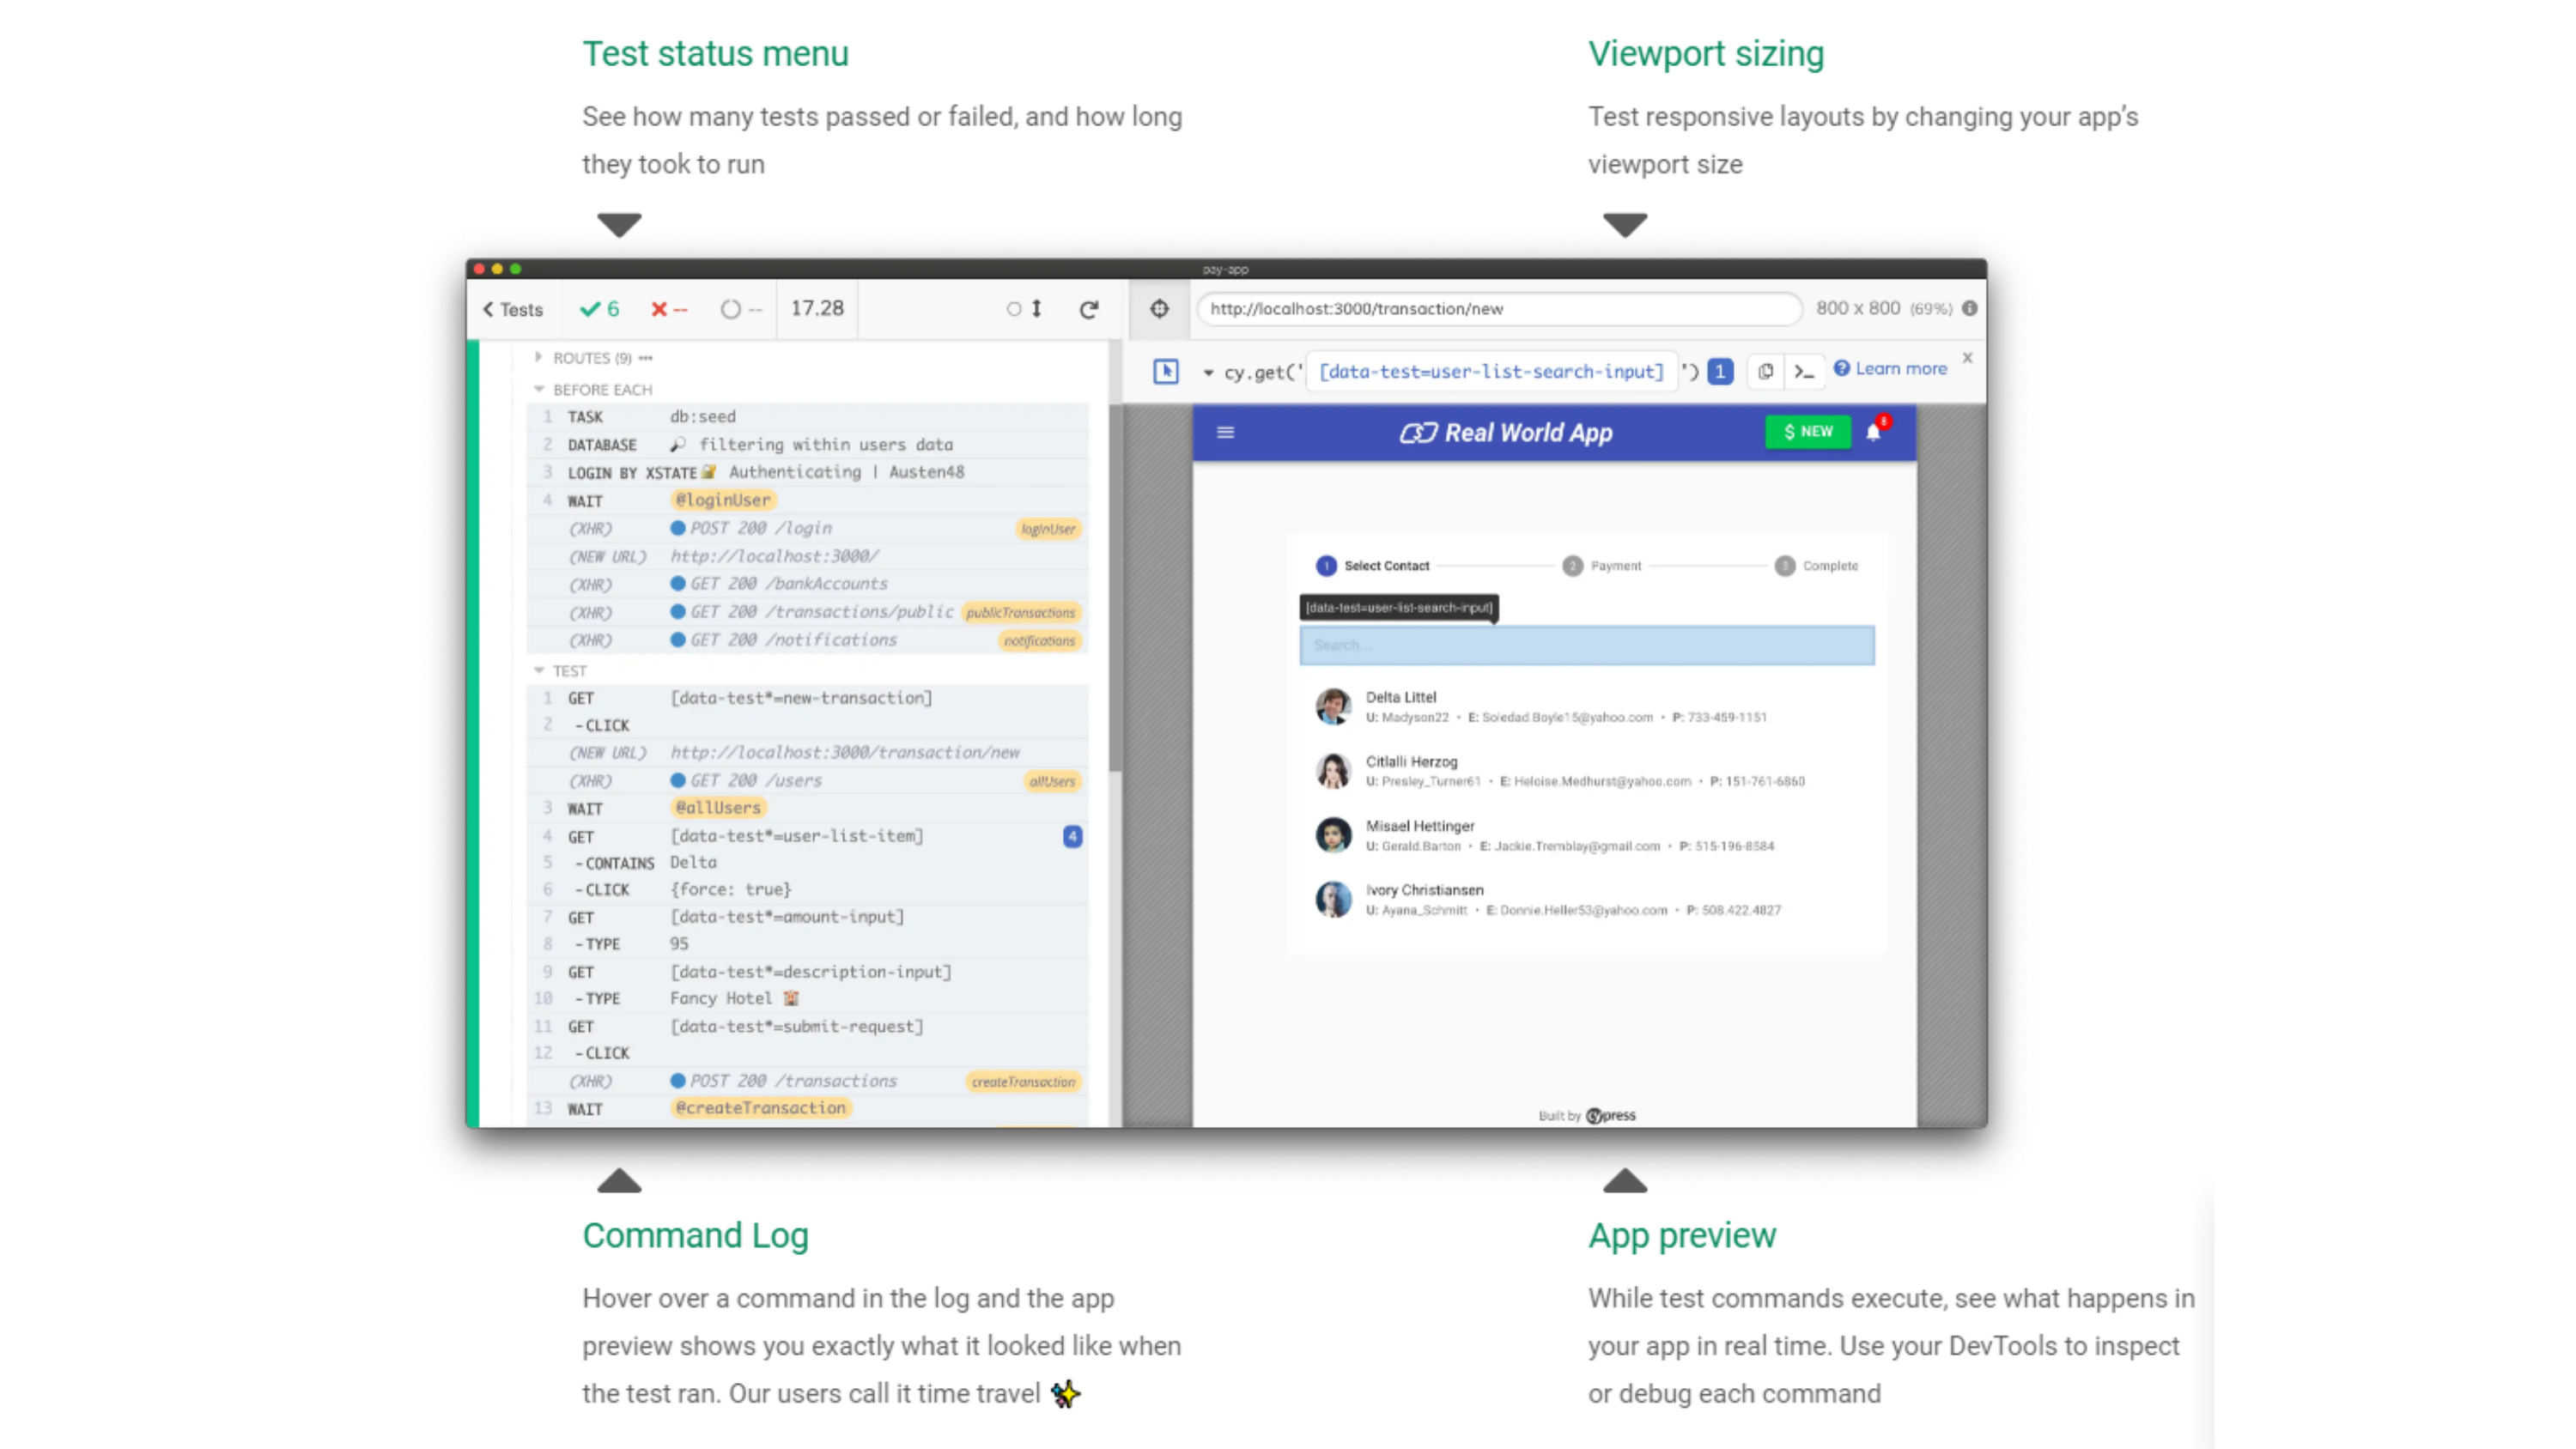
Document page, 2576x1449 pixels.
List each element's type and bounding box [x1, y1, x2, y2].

picture [361, 0, 2215, 1449]
